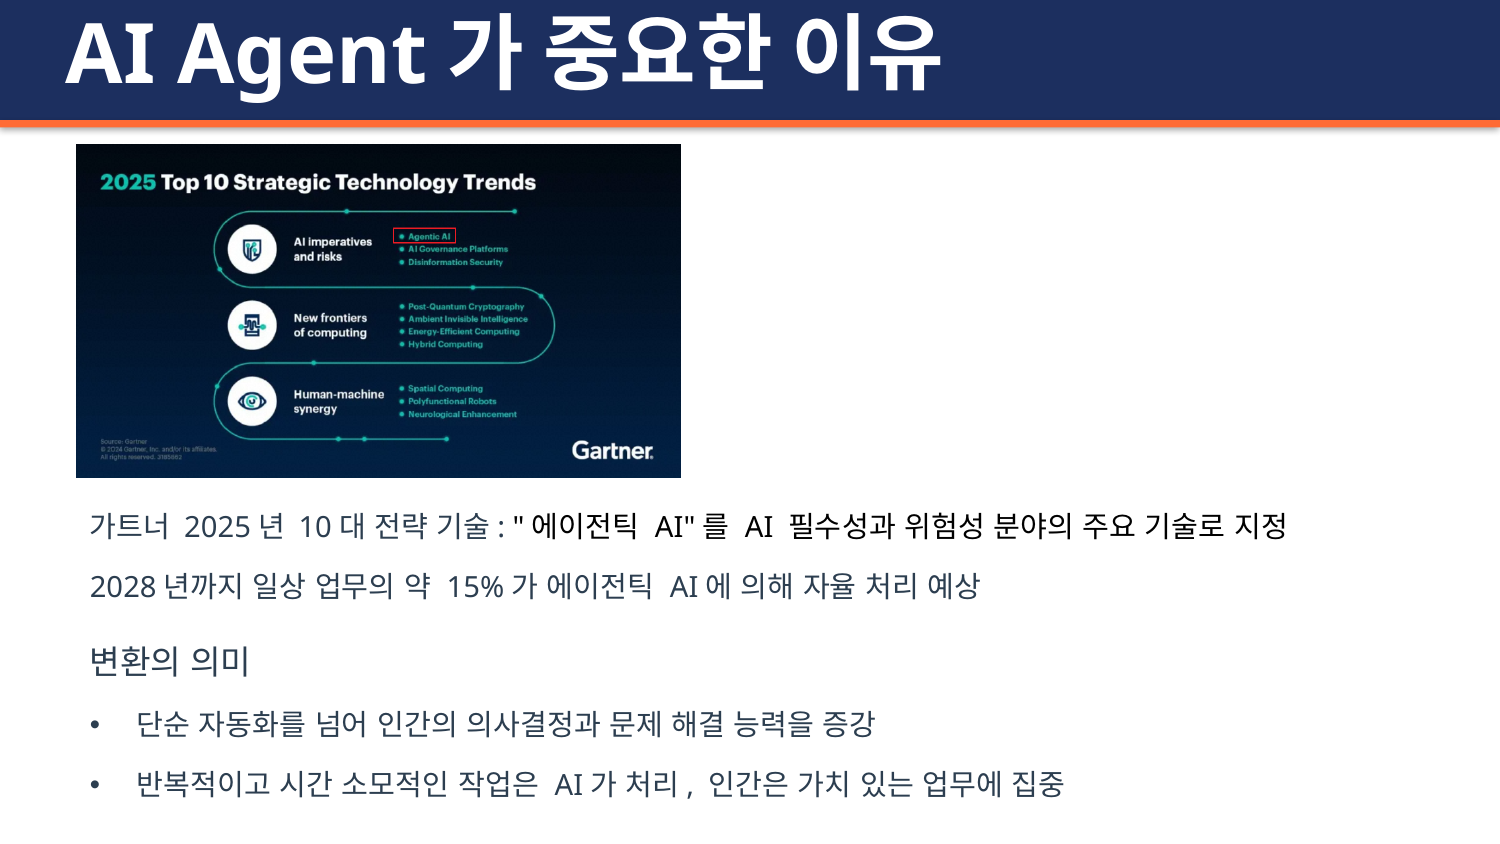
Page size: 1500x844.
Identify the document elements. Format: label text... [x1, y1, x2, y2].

text_box [0, 0, 1500, 119]
text_box 가트너 2025년 10대 전략 기술: "에이전틱 AI"를 AI 필수성과 위험성 분야의 주요 기술로 지정 2028년까지 일상 업무의 약 15%가 에이전틱 AI에 의해 자율 처리 예상 [74, 500, 1425, 611]
picture [74, 142, 682, 479]
text_box 변환의 의미 단순 자동화를 넘어 인간의 의사결정과 문제 해결 능력을 증강 반복적이고 시간 소모적인 작업은 AI가 처리, 인간은 가치 있는 업무에 집중 [74, 634, 1233, 809]
text_box AI Agent가 중요한 이유 [50, 0, 960, 108]
text_box [0, 119, 1500, 128]
